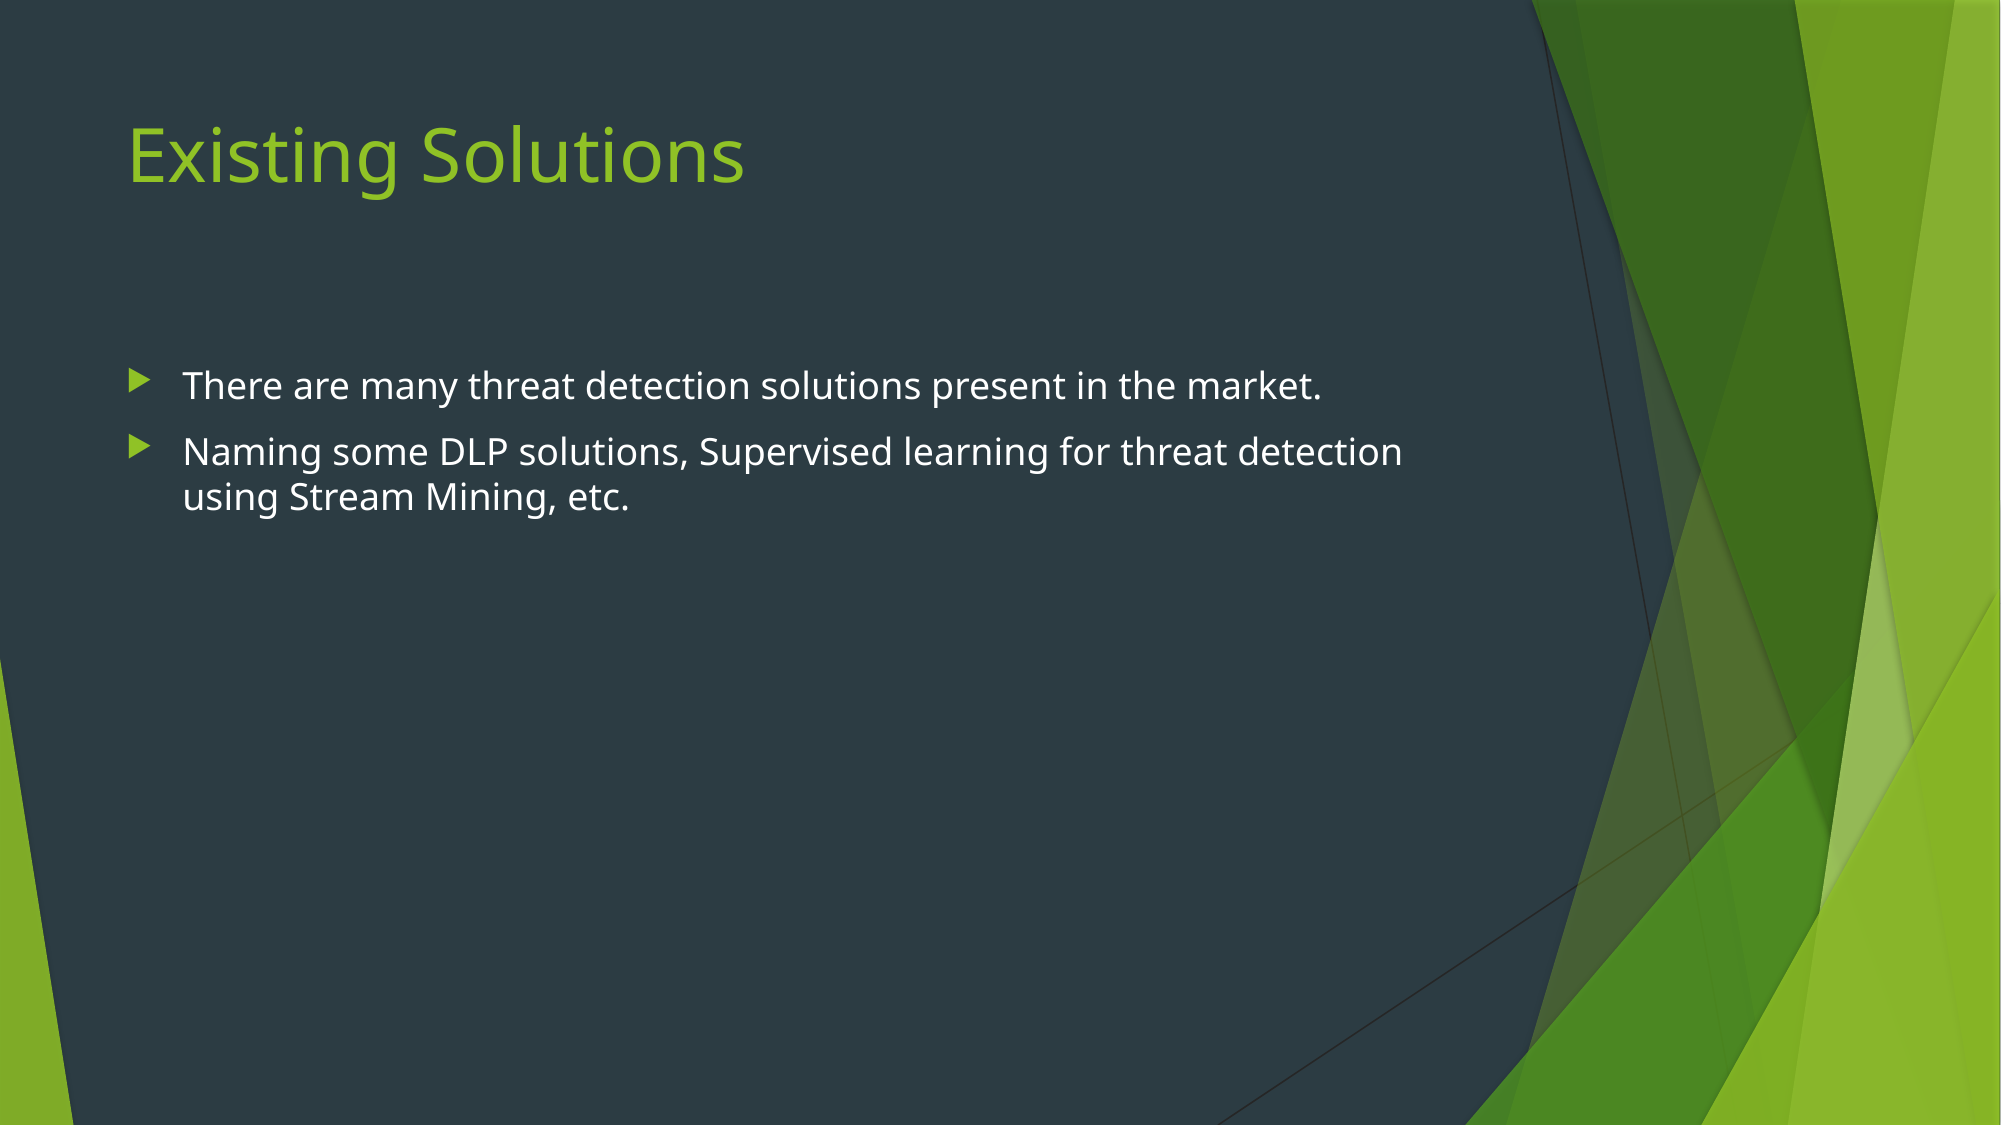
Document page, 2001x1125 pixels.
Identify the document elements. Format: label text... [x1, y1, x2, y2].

list There are many threat detection solutions present in the market. Naming some DLP solutions, Supervised learning for threat detection using Stream Mining, etc. [111, 354, 1522, 992]
title Existing Solutions [111, 99, 1522, 317]
